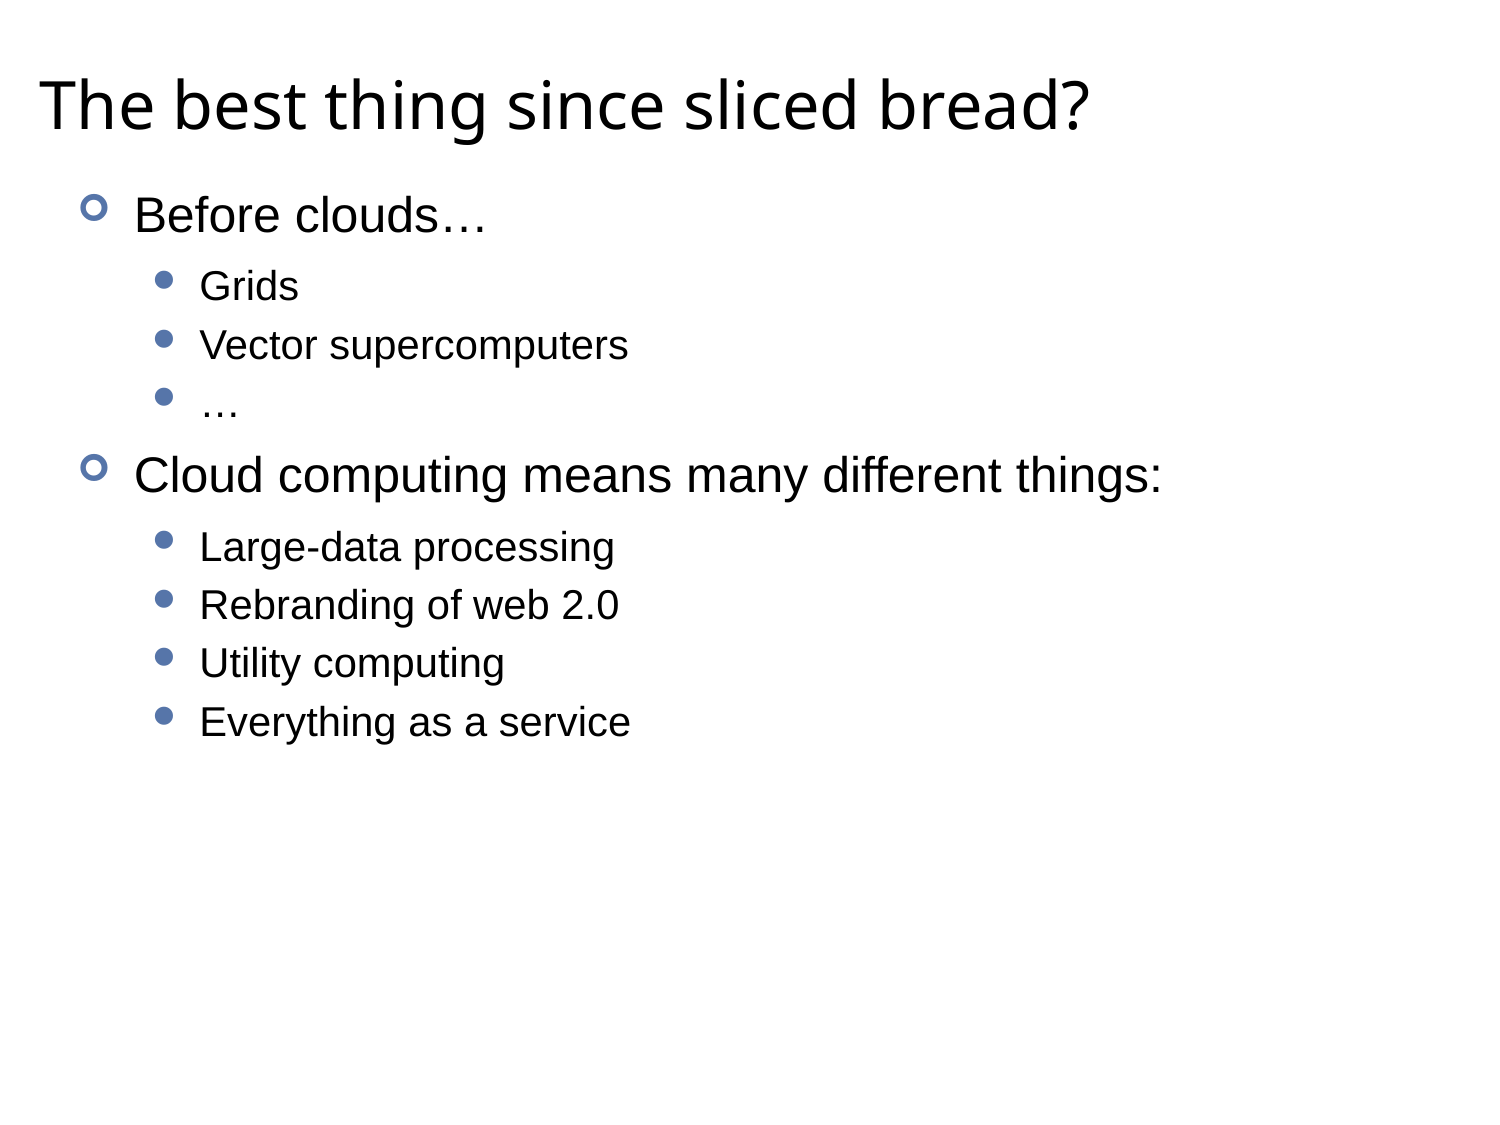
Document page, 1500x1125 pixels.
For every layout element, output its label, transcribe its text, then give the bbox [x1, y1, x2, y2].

list Before clouds… Grids Vector supercomputers … Cloud computing means many different things: Large-data processing Rebranding of web 2.0 Utility computing Everything as a service [62, 174, 1451, 1013]
title The best thing since sliced bread? [24, 18, 1451, 188]
